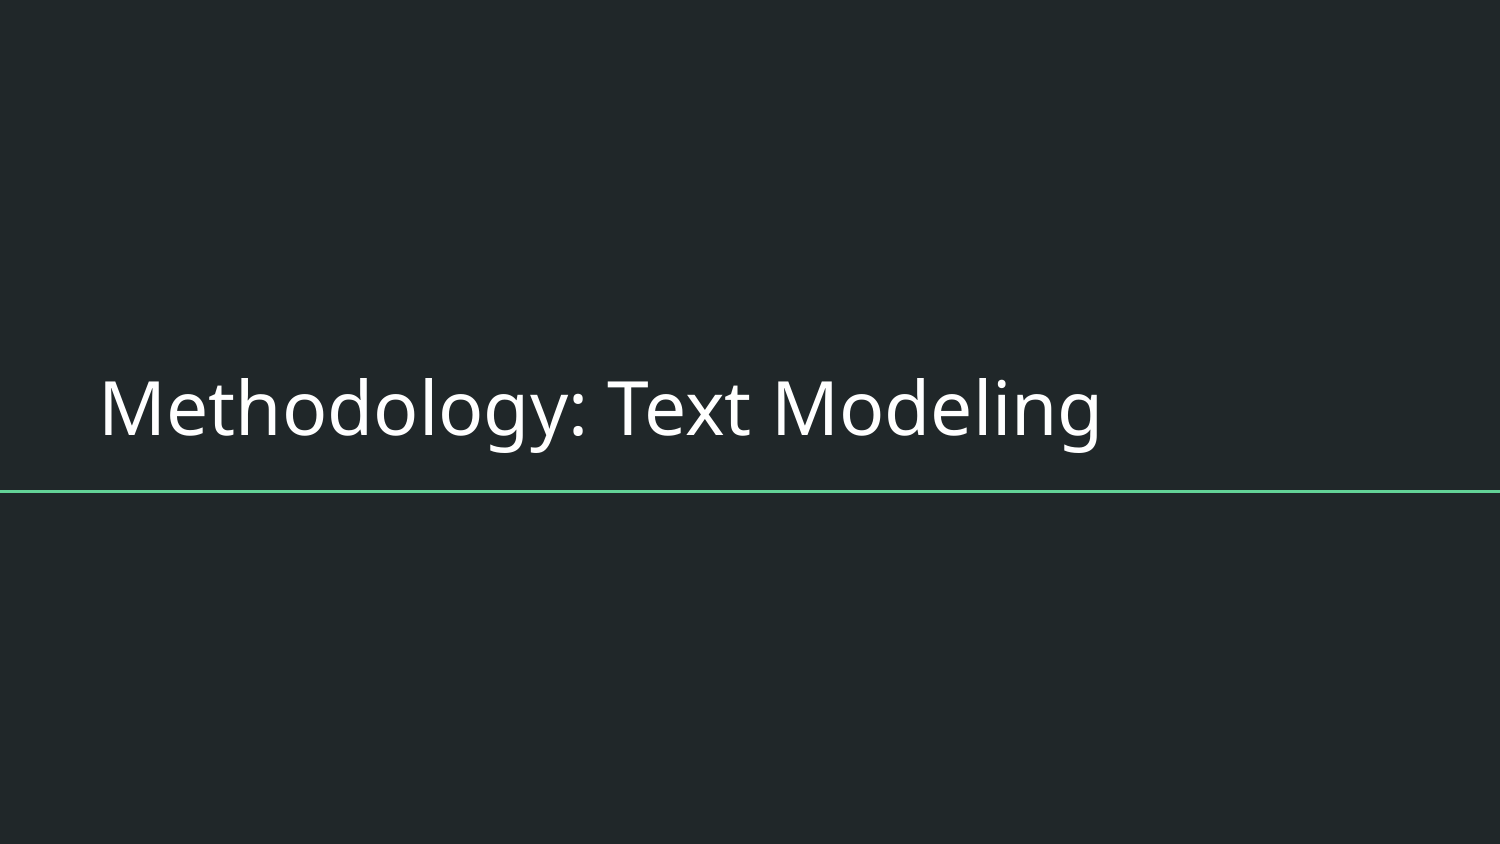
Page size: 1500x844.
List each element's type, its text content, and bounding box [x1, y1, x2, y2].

title Methodology: Text Modeling [83, 337, 1417, 466]
